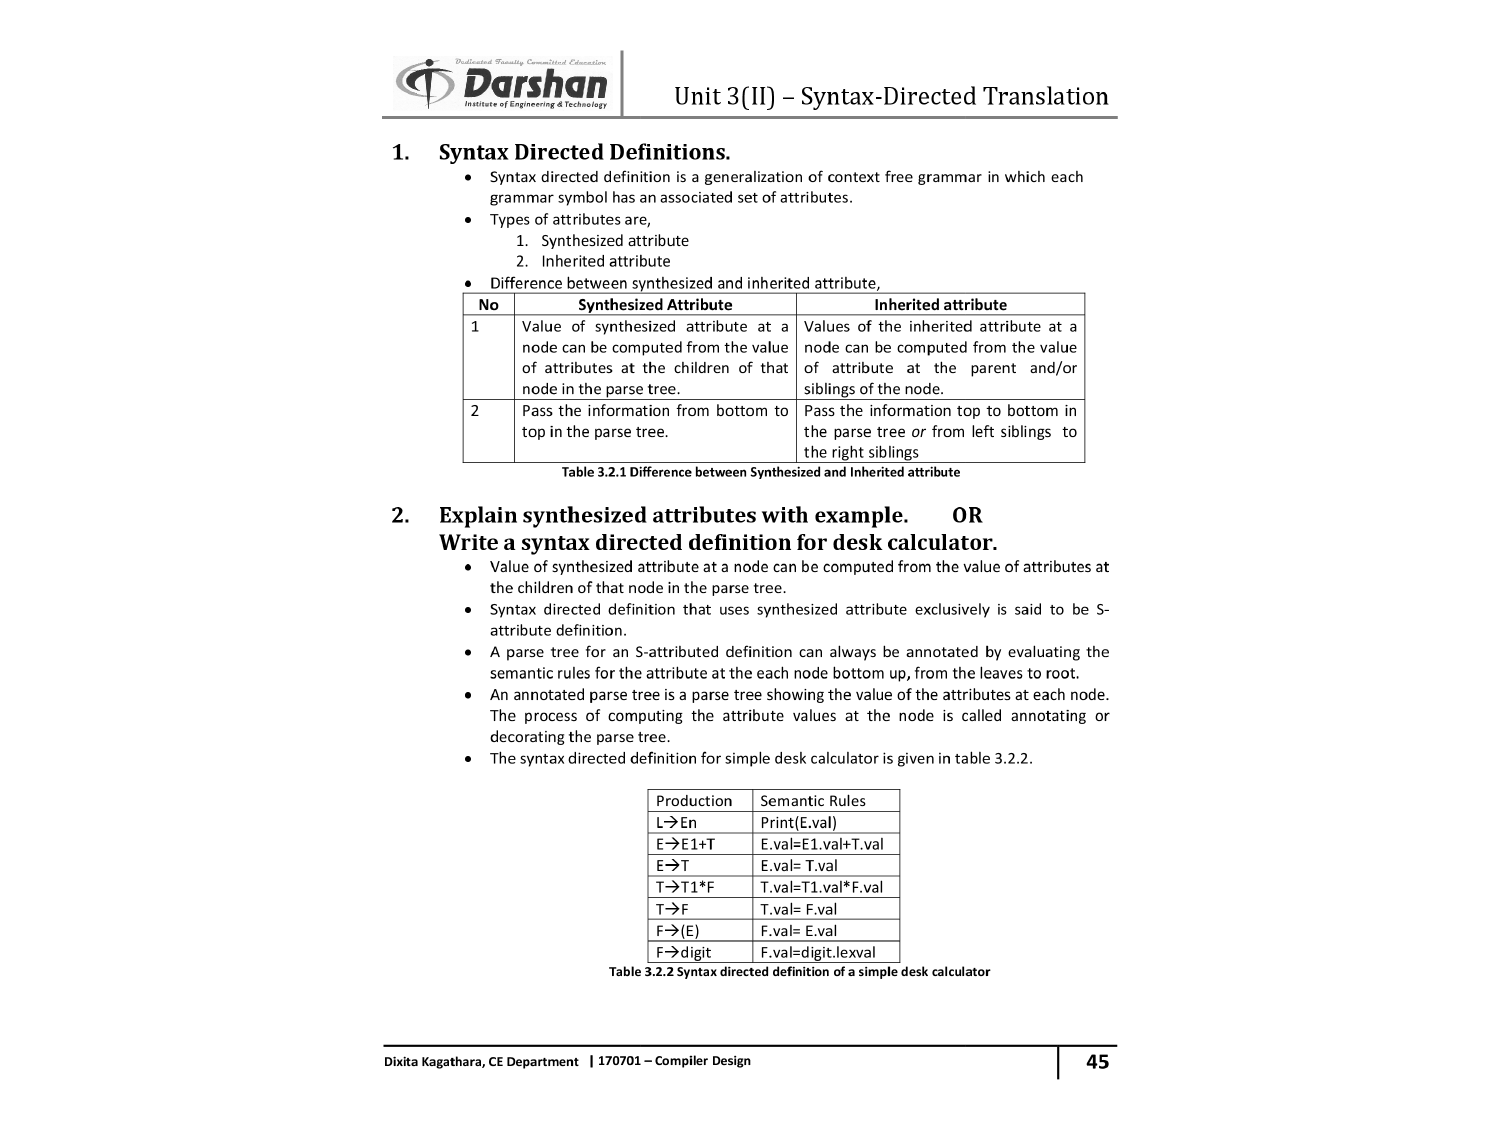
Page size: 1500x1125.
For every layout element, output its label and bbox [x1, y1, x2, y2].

picture [313, 0, 1187, 1125]
